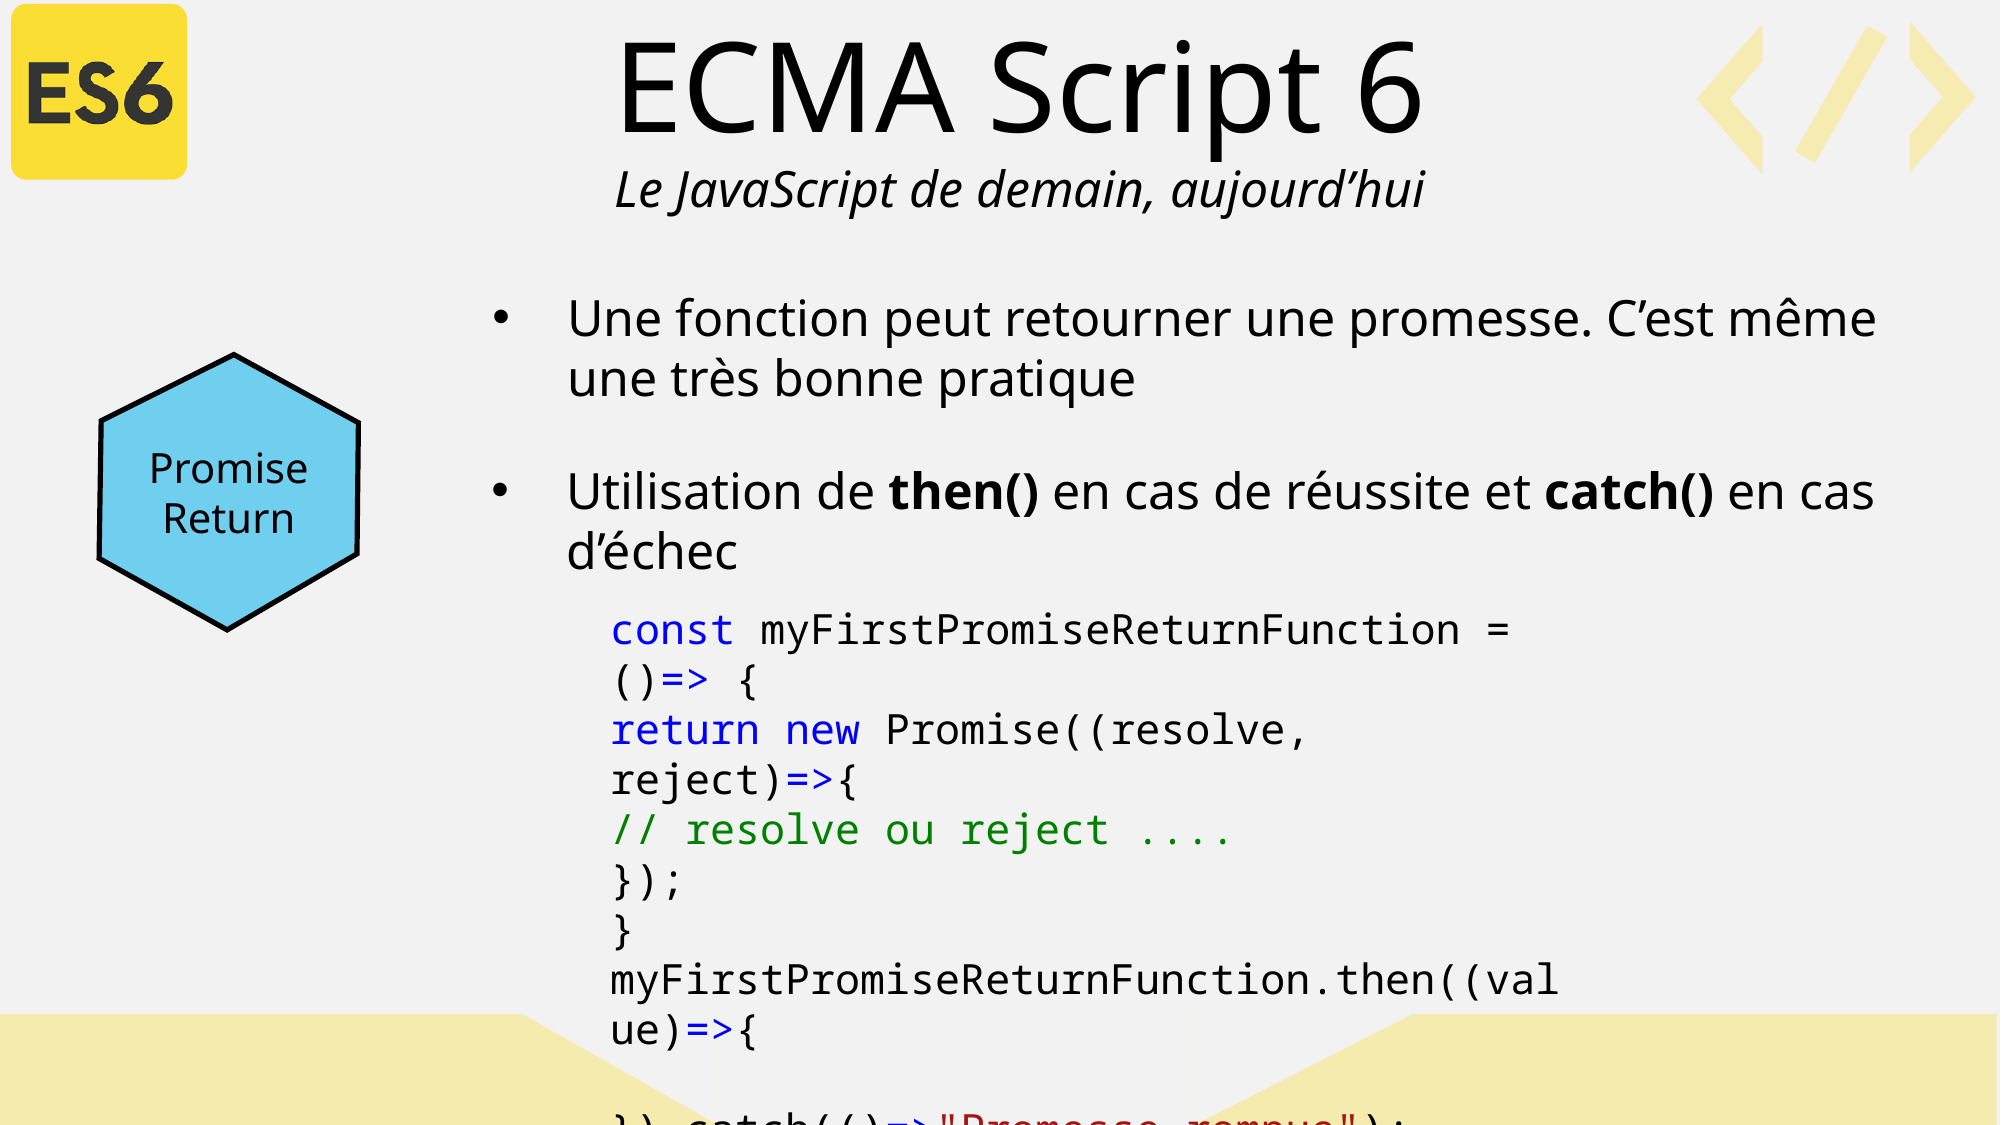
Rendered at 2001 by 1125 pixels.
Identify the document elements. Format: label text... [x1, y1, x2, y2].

text_box ECMA Script 6 Le JavaScript de demain, aujourd’hui [303, 0, 1737, 225]
text_box Promise Return [98, 353, 360, 632]
picture [11, 3, 187, 180]
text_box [1696, 0, 1976, 193]
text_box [0, 1014, 719, 1125]
text_box Utilisation de then() en cas de réussite et catch() en cas d’échec [476, 451, 1911, 587]
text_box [1194, 1014, 1997, 1125]
text_box Une fonction peut retourner une promesse. C’est même une très bonne pratique [477, 278, 1912, 414]
text_box const myFirstPromiseReturnFunction = ()=> { return new Promise((resolve, reject)=>{ // resolve ou reject .... }); } myFirstPromiseReturnFunction.then((value)=>{ }).catch(()=>"Promesse rompue"); [595, 545, 1596, 1125]
